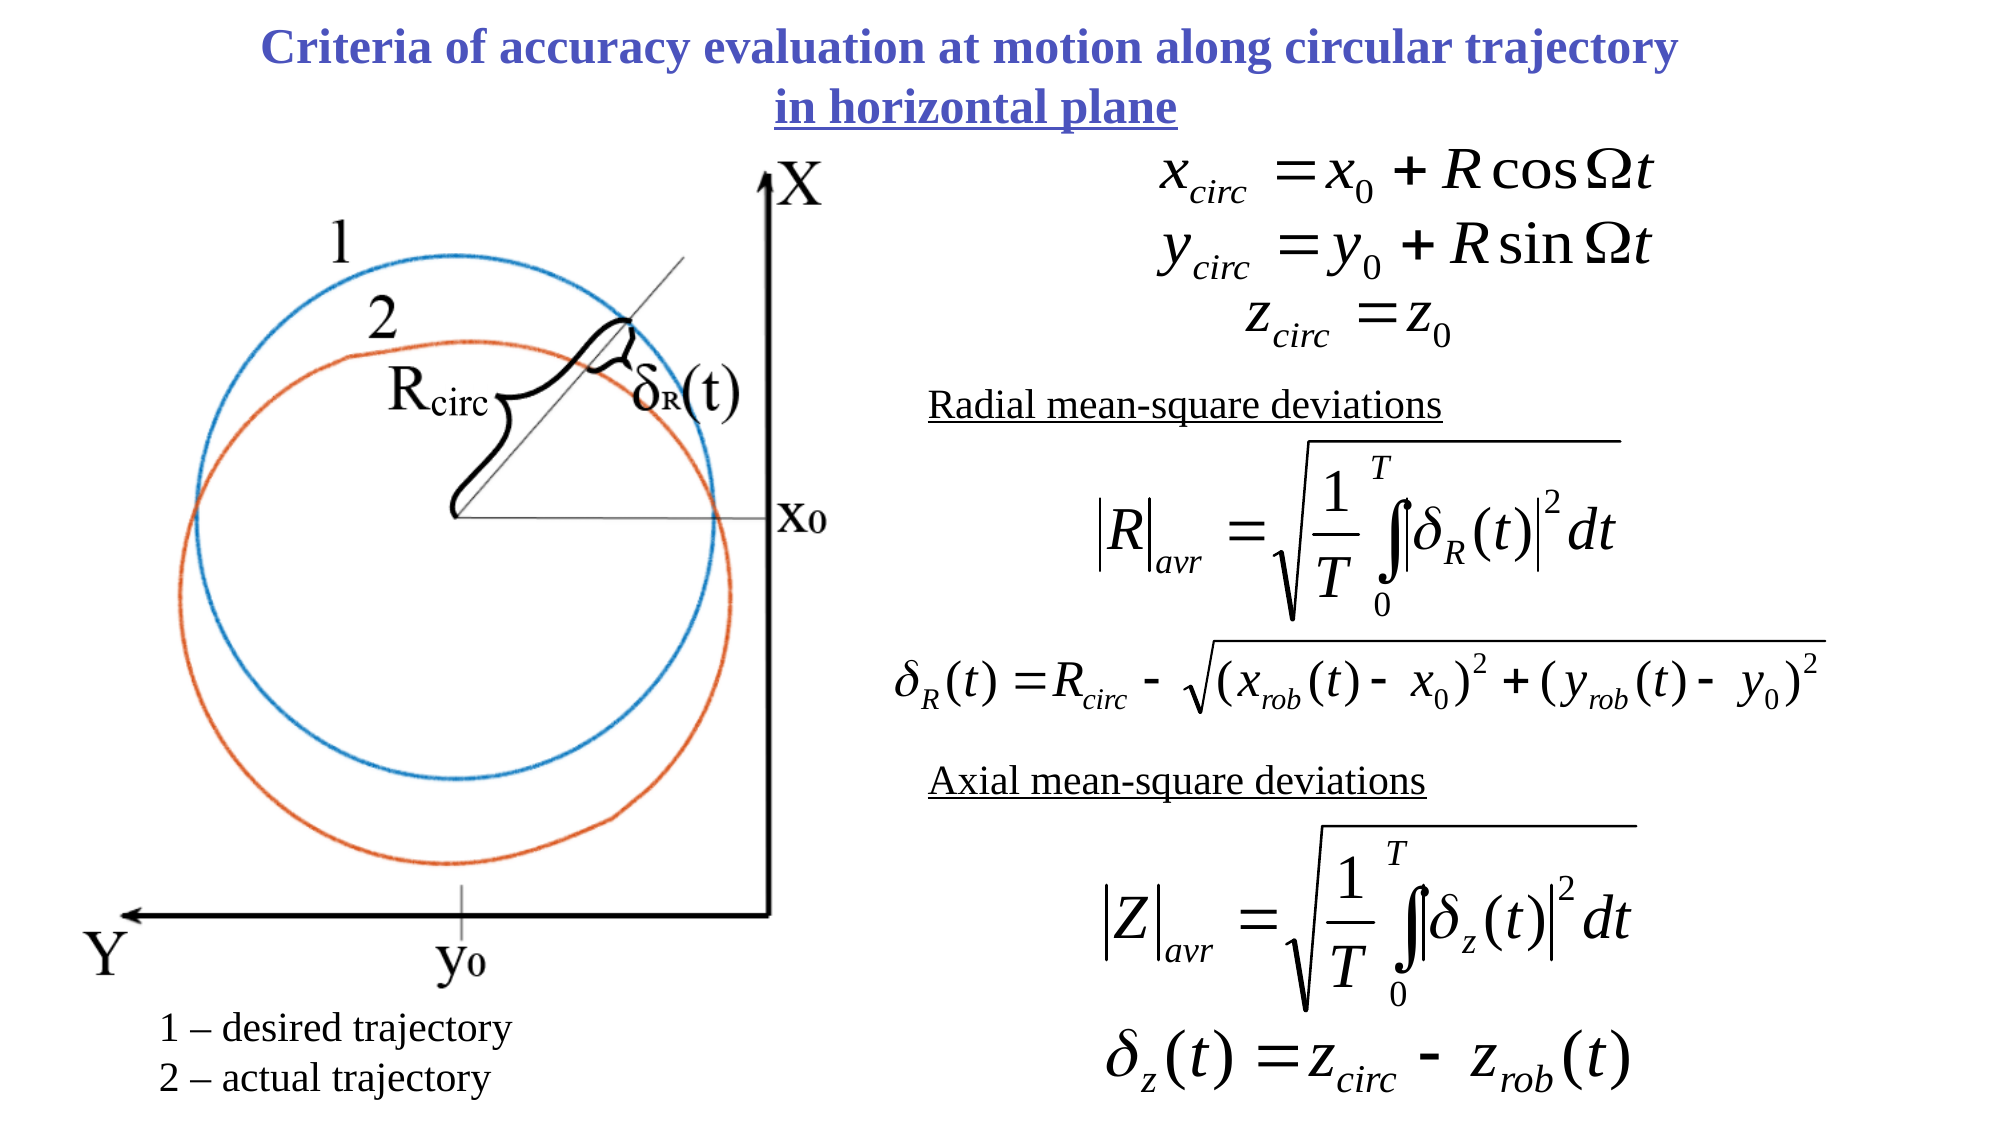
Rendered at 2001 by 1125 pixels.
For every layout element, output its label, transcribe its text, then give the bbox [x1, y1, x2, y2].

text_box Axial mean-square deviations [912, 745, 1723, 810]
text_box 1 – desired trajectory 2 – actual trajectory [144, 994, 703, 1108]
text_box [1088, 428, 1632, 627]
text_box Criteria of accuracy evaluation at motion along circular trajectory in horizontal plane [76, 6, 1875, 142]
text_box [76, 161, 831, 994]
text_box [1094, 1008, 1643, 1110]
text_box Radial mean-square deviations [912, 369, 1846, 435]
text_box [1145, 201, 1664, 295]
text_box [1146, 129, 1670, 219]
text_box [1094, 812, 1650, 1028]
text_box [1234, 270, 1461, 363]
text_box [886, 627, 1834, 727]
